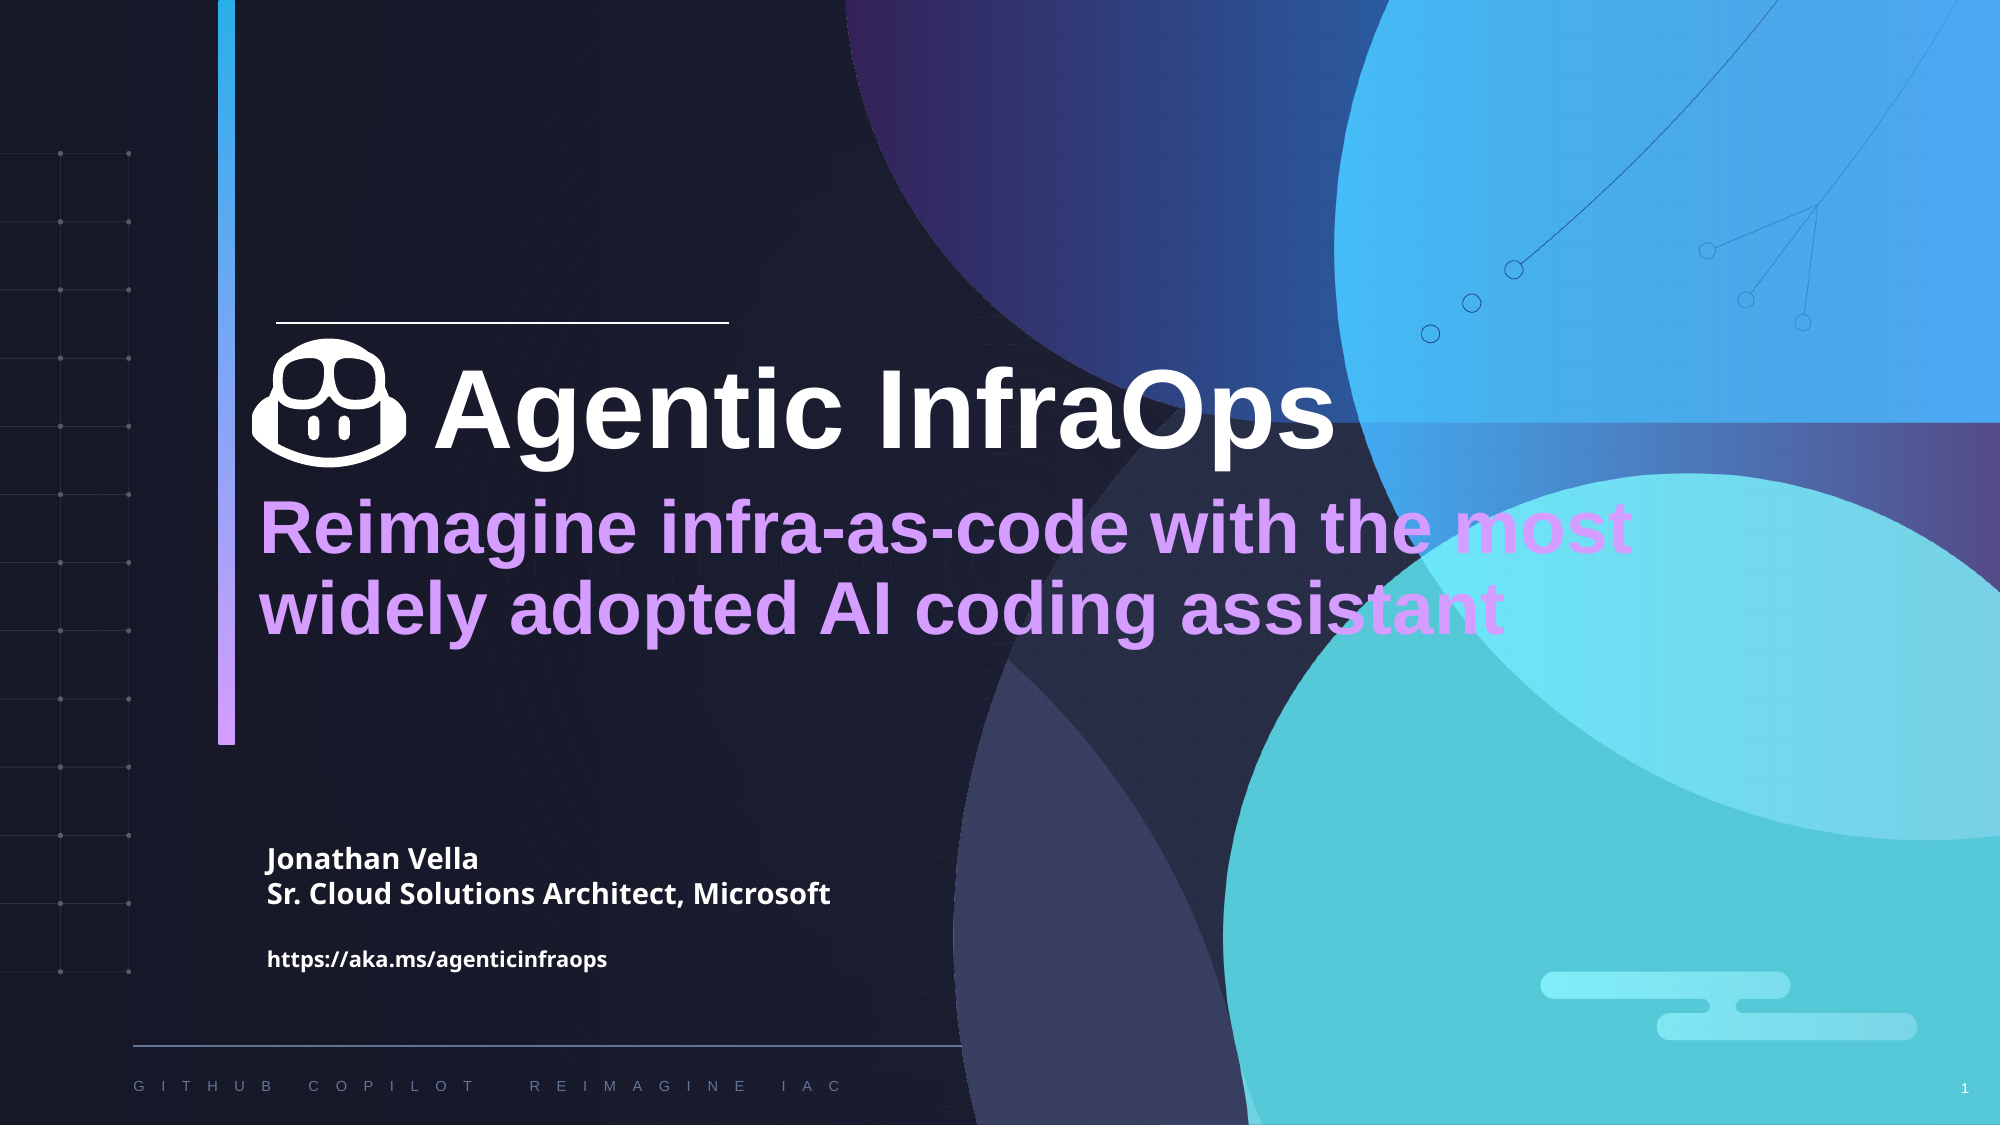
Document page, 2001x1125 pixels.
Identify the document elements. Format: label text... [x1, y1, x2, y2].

title Reimagine infra-as-code with the most widely adopted AI coding assistant [252, 485, 1714, 968]
picture [845, 0, 2000, 1125]
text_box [252, 338, 407, 468]
text_box Jonathan Vella Sr. Cloud Solutions Architect, Microsoft https://aka.ms/agenticinfraops [252, 833, 915, 980]
text_box Agentic InfraOps [425, 348, 1479, 458]
